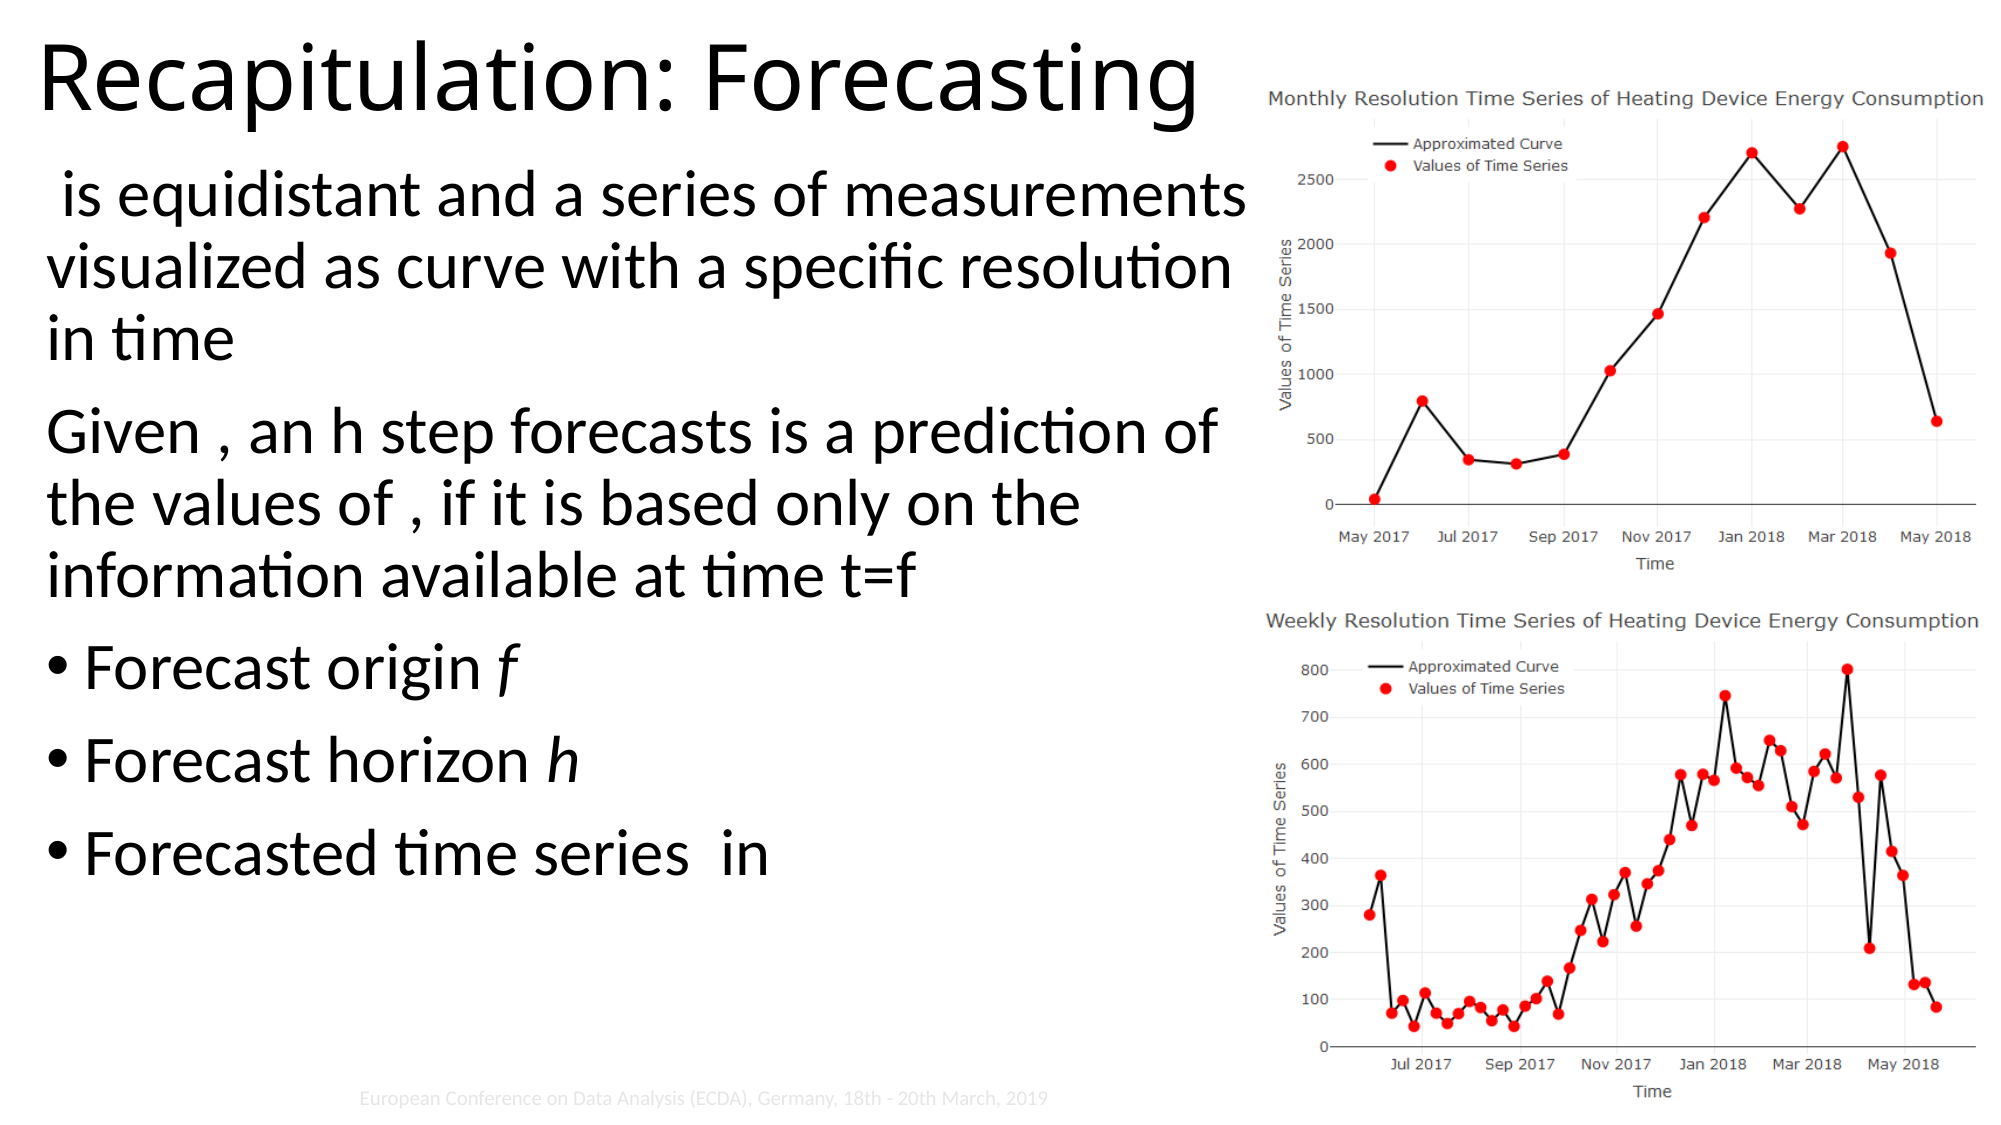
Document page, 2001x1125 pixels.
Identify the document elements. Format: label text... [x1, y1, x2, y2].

picture [1242, 595, 2000, 1116]
text_box Recapitulation: Forecasting [21, 23, 1683, 168]
picture [1248, 73, 2000, 588]
